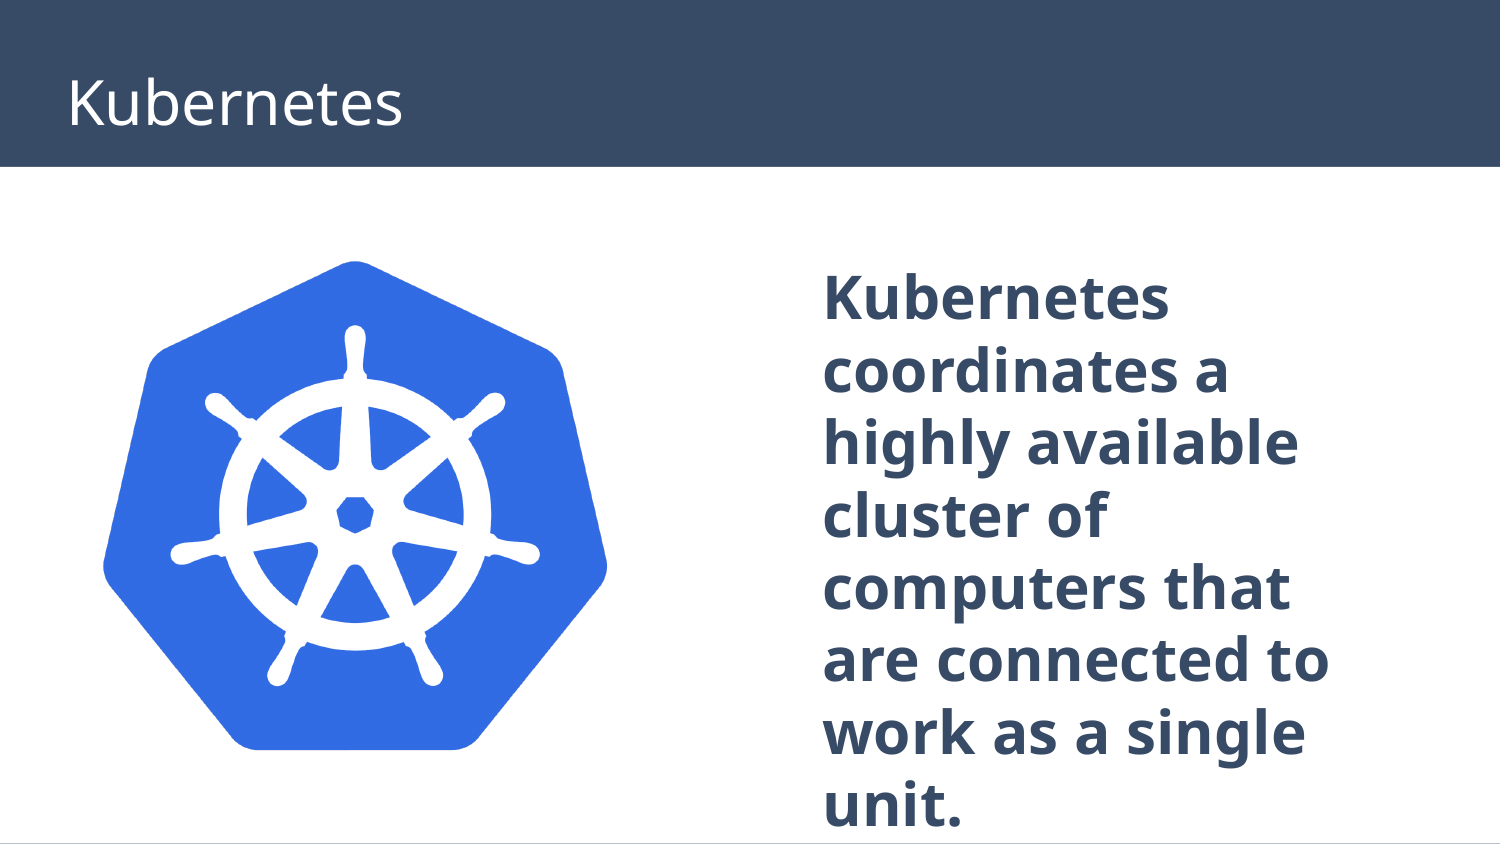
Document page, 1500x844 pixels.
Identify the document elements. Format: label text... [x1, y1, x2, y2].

picture [96, 253, 615, 757]
text_box [0, 166, 1500, 844]
title Kubernetes [51, 48, 1449, 142]
list Kubernetes coordinates a highly available cluster of computers that are connected to work as a single unit. [732, 204, 1402, 776]
